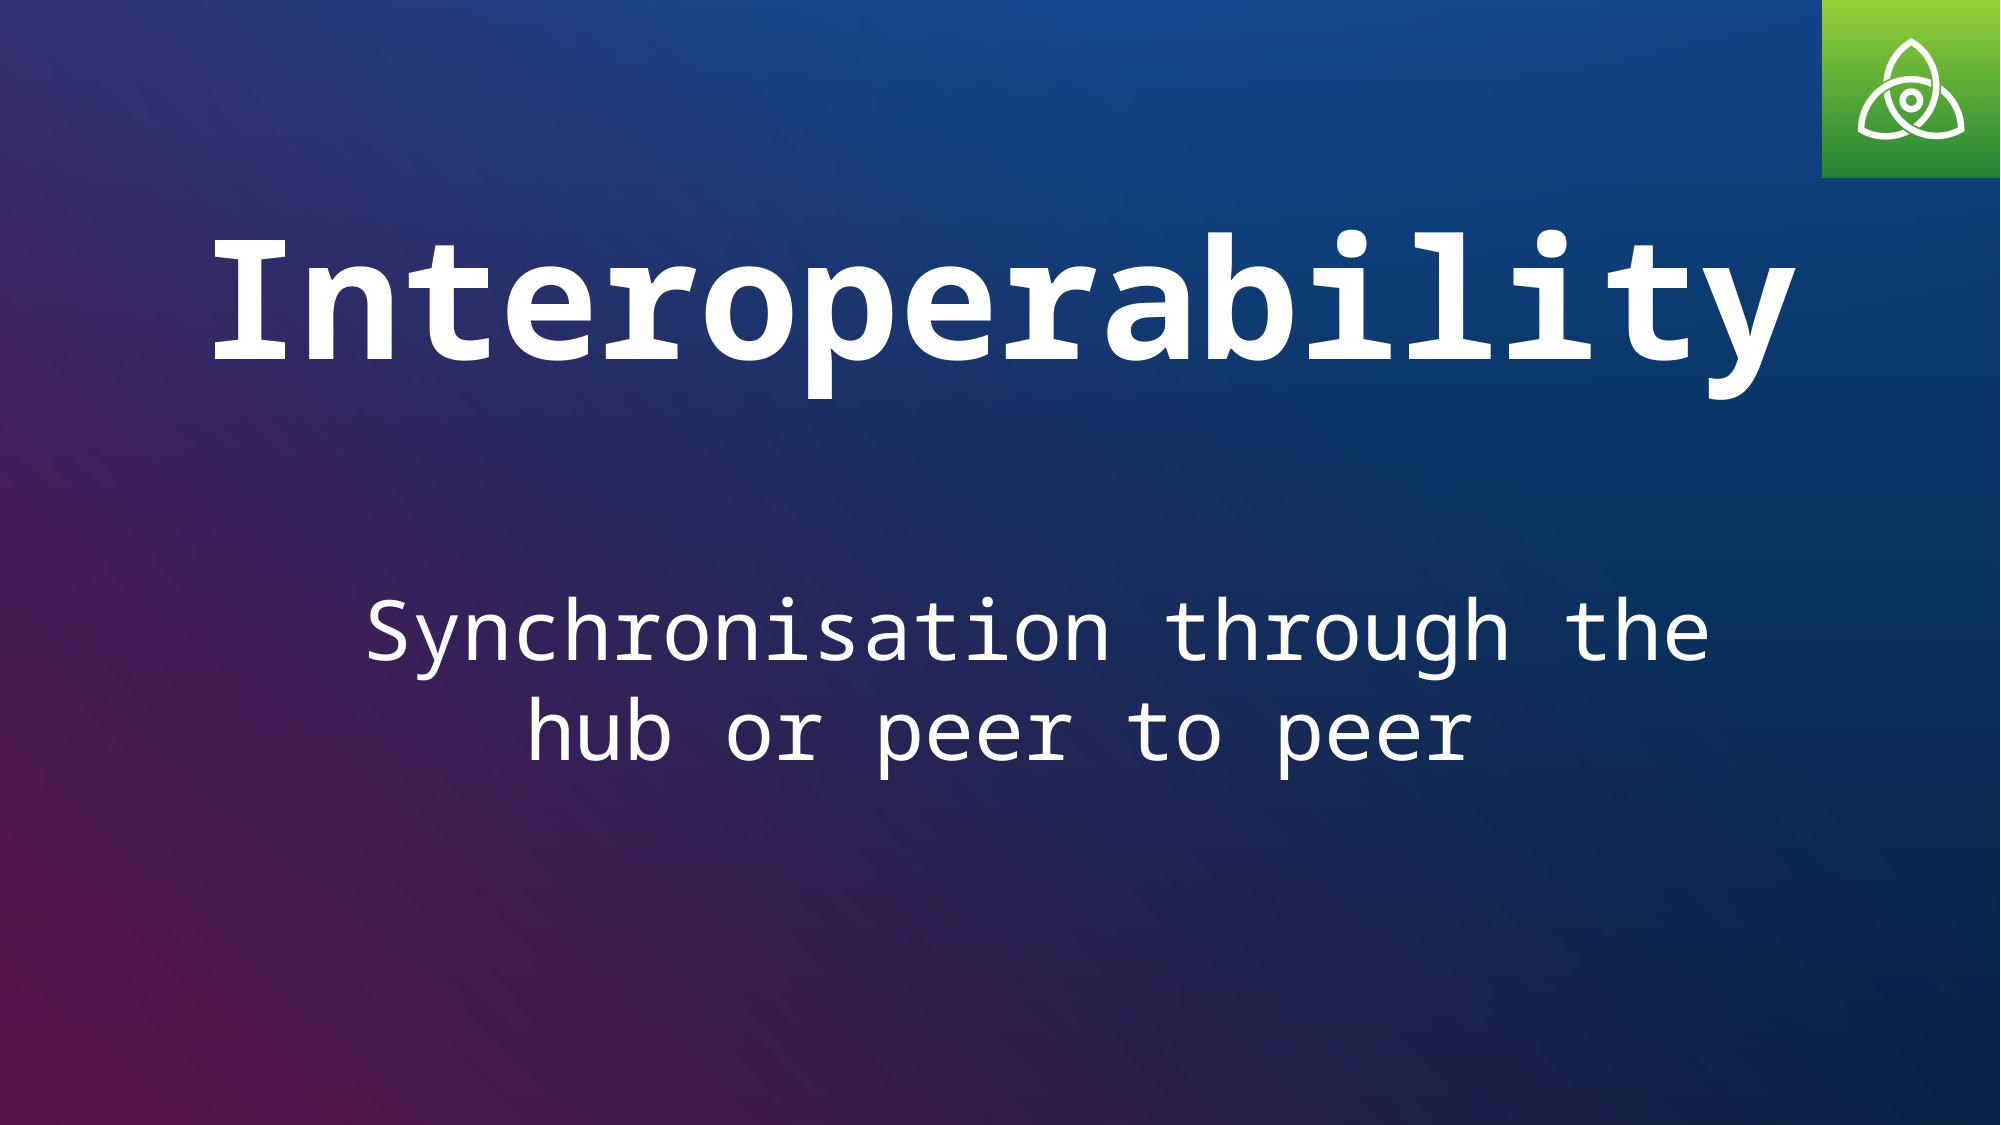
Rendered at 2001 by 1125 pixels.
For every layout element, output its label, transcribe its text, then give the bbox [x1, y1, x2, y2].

text_box Interoperability [125, 203, 1875, 404]
text_box Synchronisation through the hub or peer to peer [262, 569, 1737, 785]
picture [0, 0, 2000, 1125]
